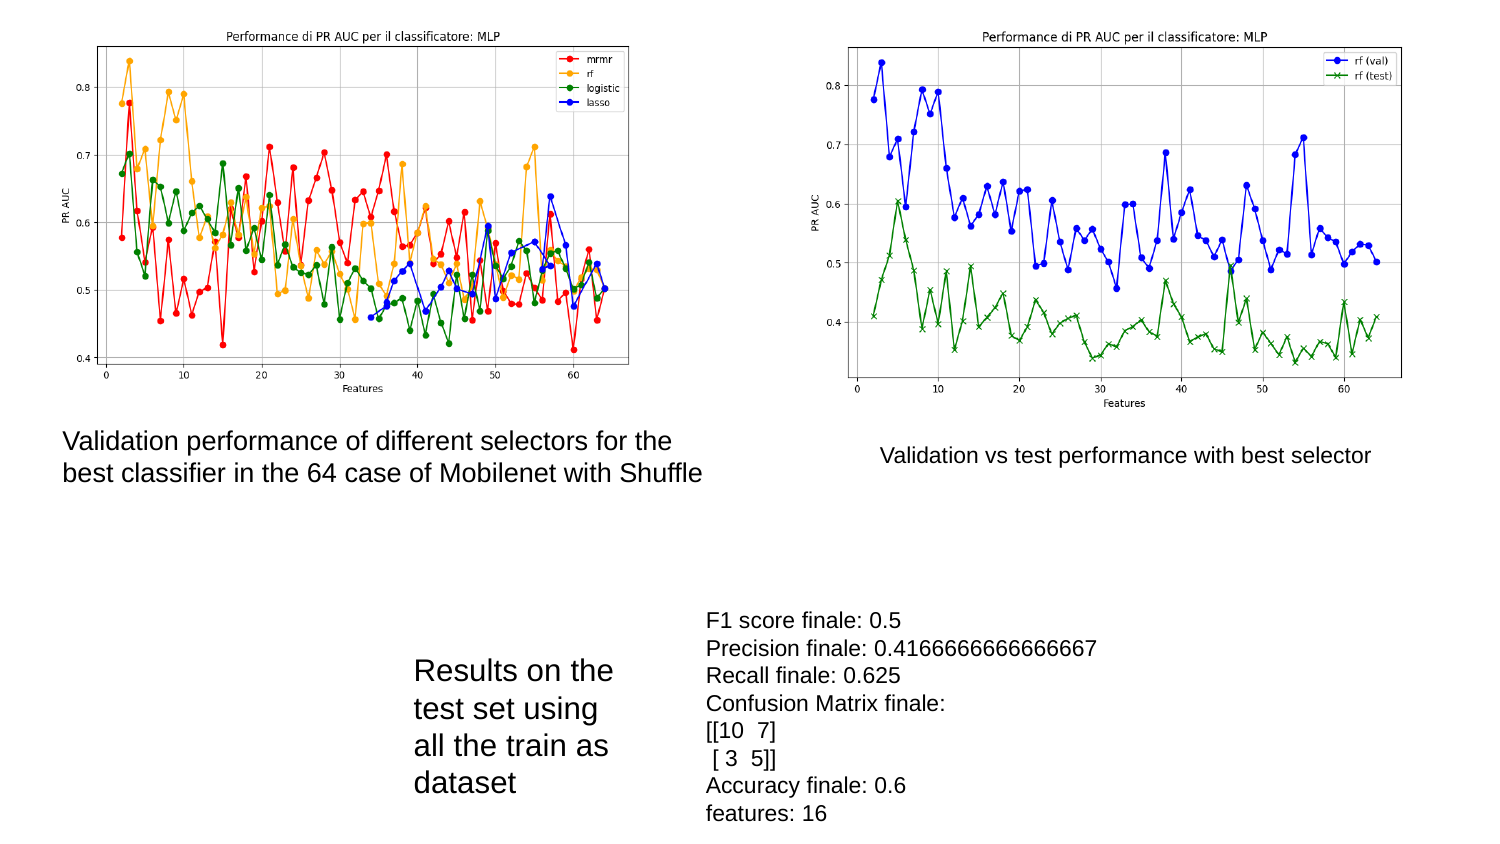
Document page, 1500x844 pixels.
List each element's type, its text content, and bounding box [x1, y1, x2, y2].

text_box Validation performance of different selectors for the best classifier in the 64 case of Mobilenet with Shuffle [47, 407, 738, 503]
text_box Validation vs test performance with best selector [864, 426, 1451, 483]
picture [804, 24, 1409, 416]
text_box Results on the test set using all the train as dataset [398, 635, 635, 747]
text_box F1 score finale: 0.5 Precision finale: 0.4166666666666667 Recall finale: 0.625 Confusion Matrix finale: [[10 7] [ 3 5]] Accuracy finale: 0.6 features: 16 [690, 563, 1183, 841]
picture [55, 24, 636, 400]
